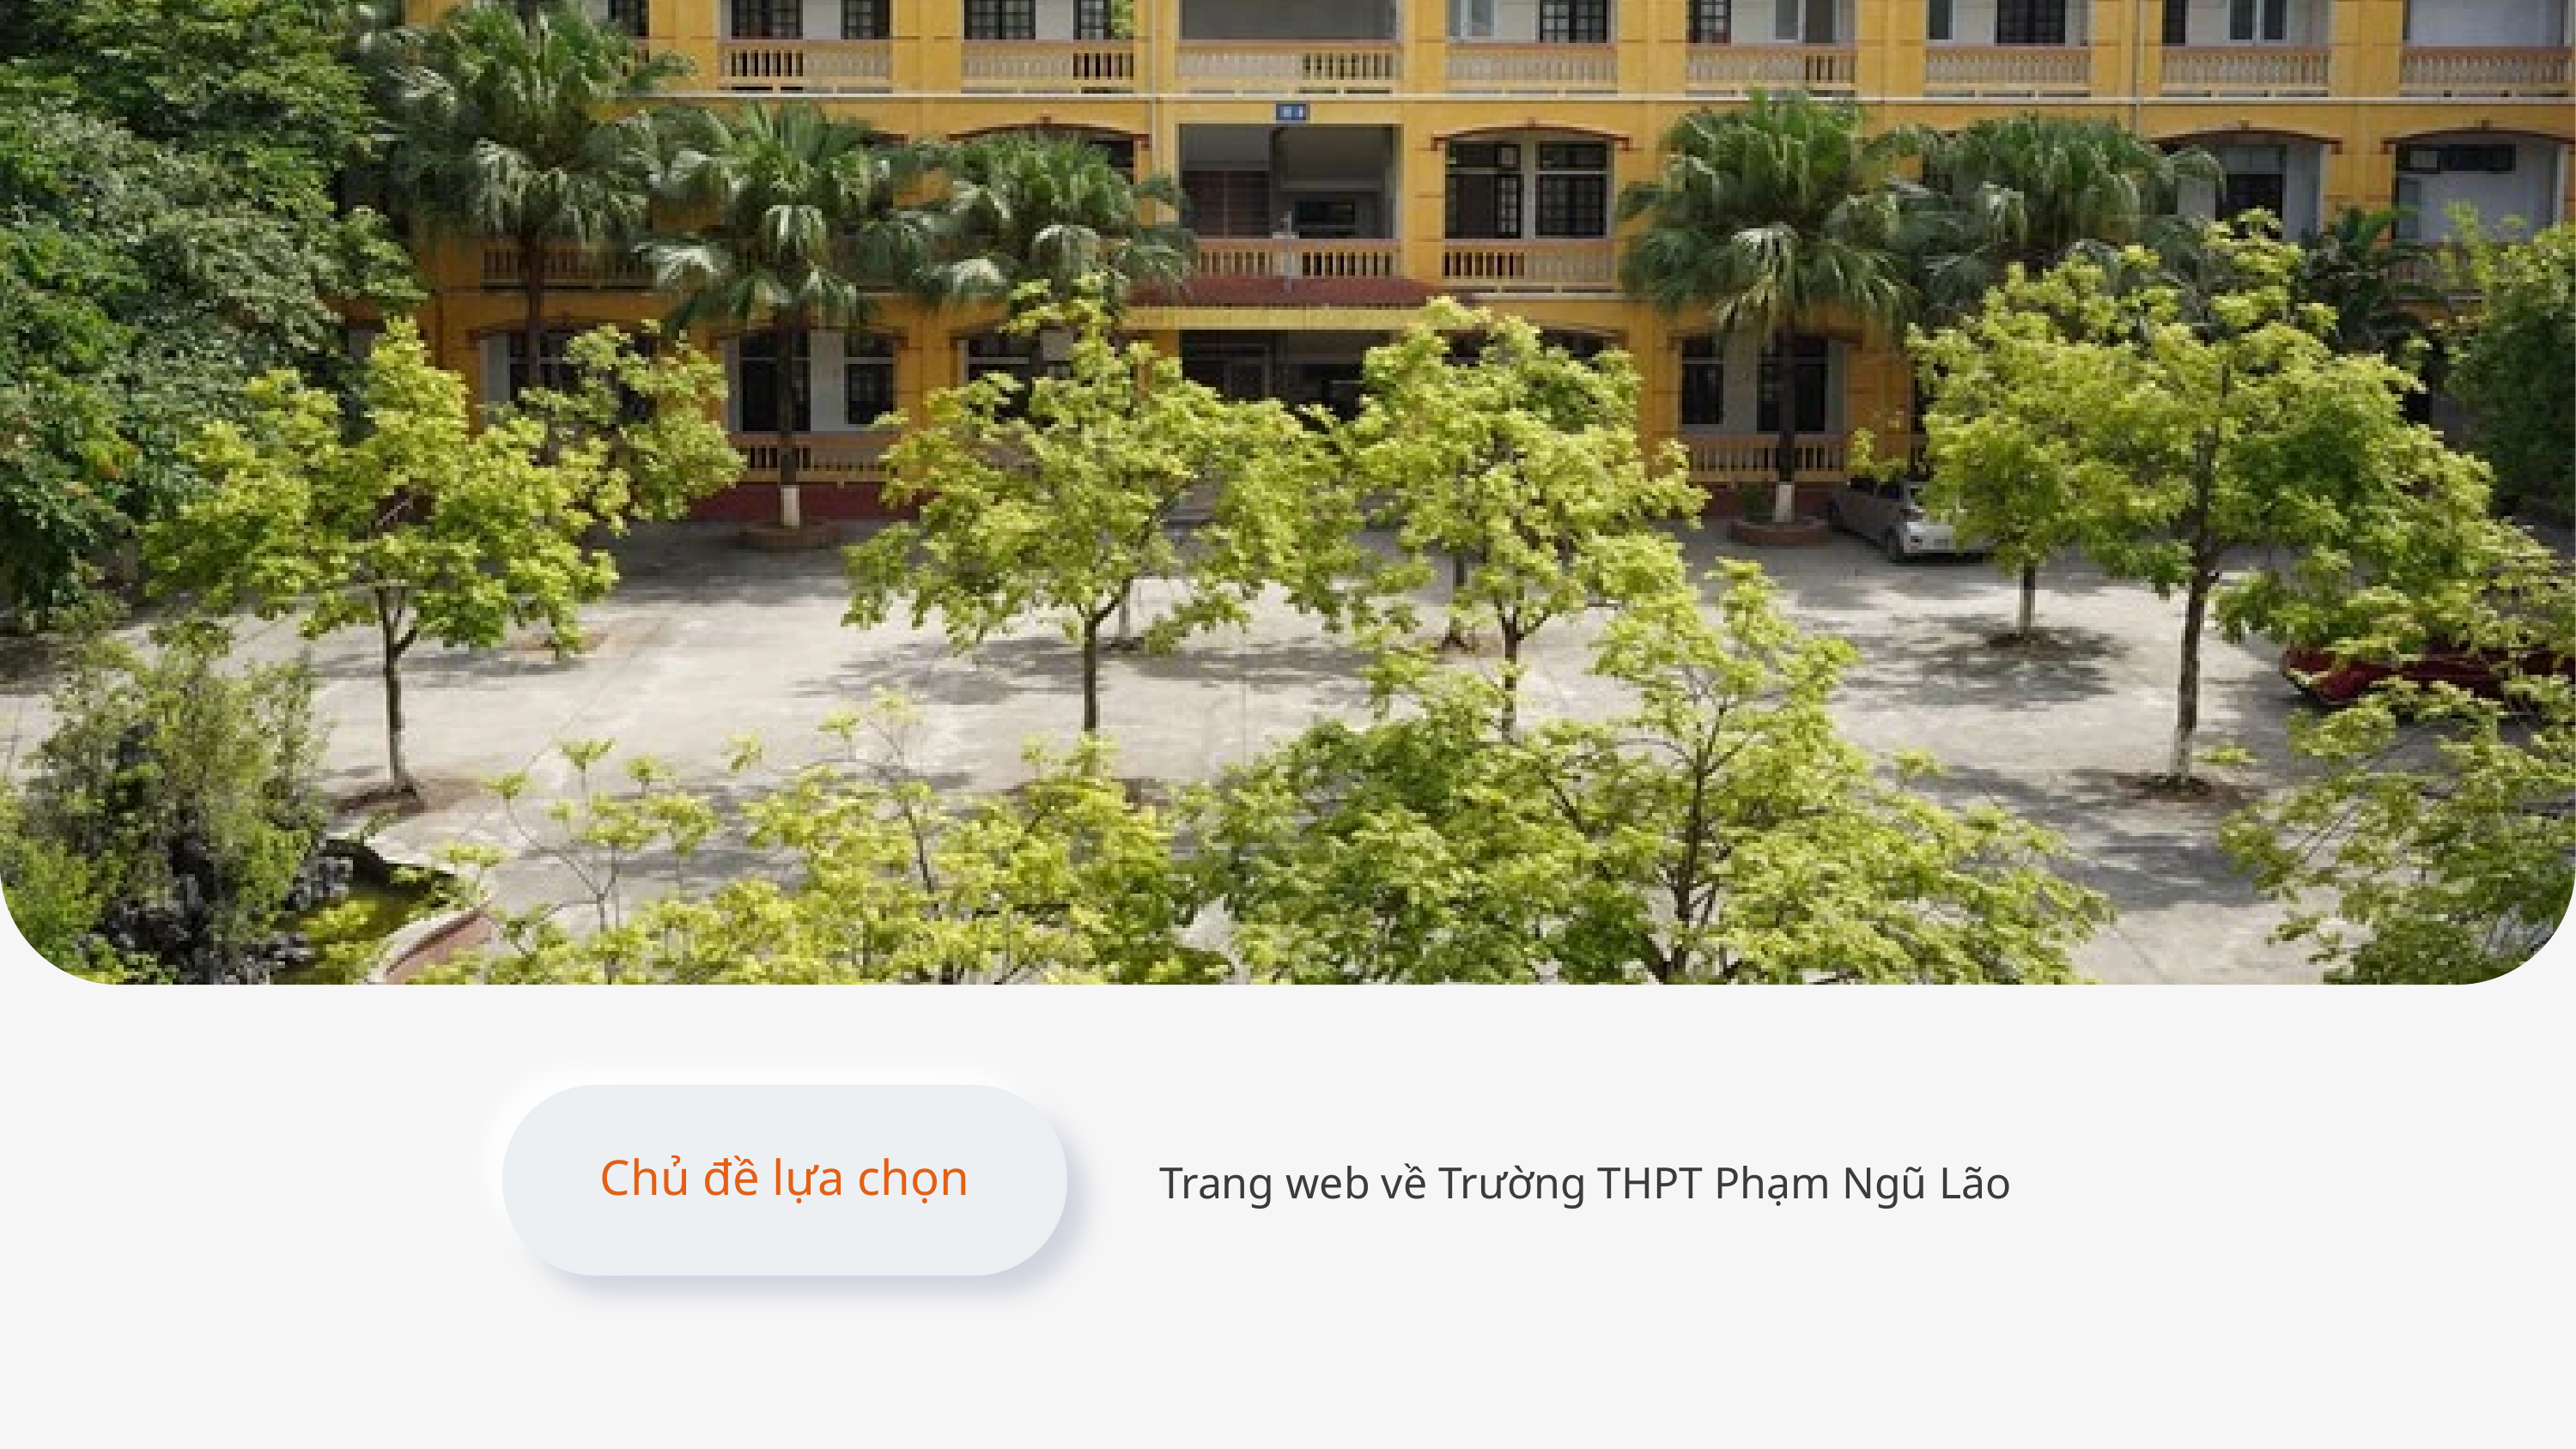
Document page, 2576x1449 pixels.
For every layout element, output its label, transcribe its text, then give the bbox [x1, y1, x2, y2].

text_box [459, 1040, 1111, 1320]
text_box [0, 0, 2576, 985]
text_box Chủ đề lựa chọn [569, 1142, 1000, 1268]
text_box Trang web về Trường THPT Phạm Ngũ Lão [1159, 1147, 2049, 1207]
